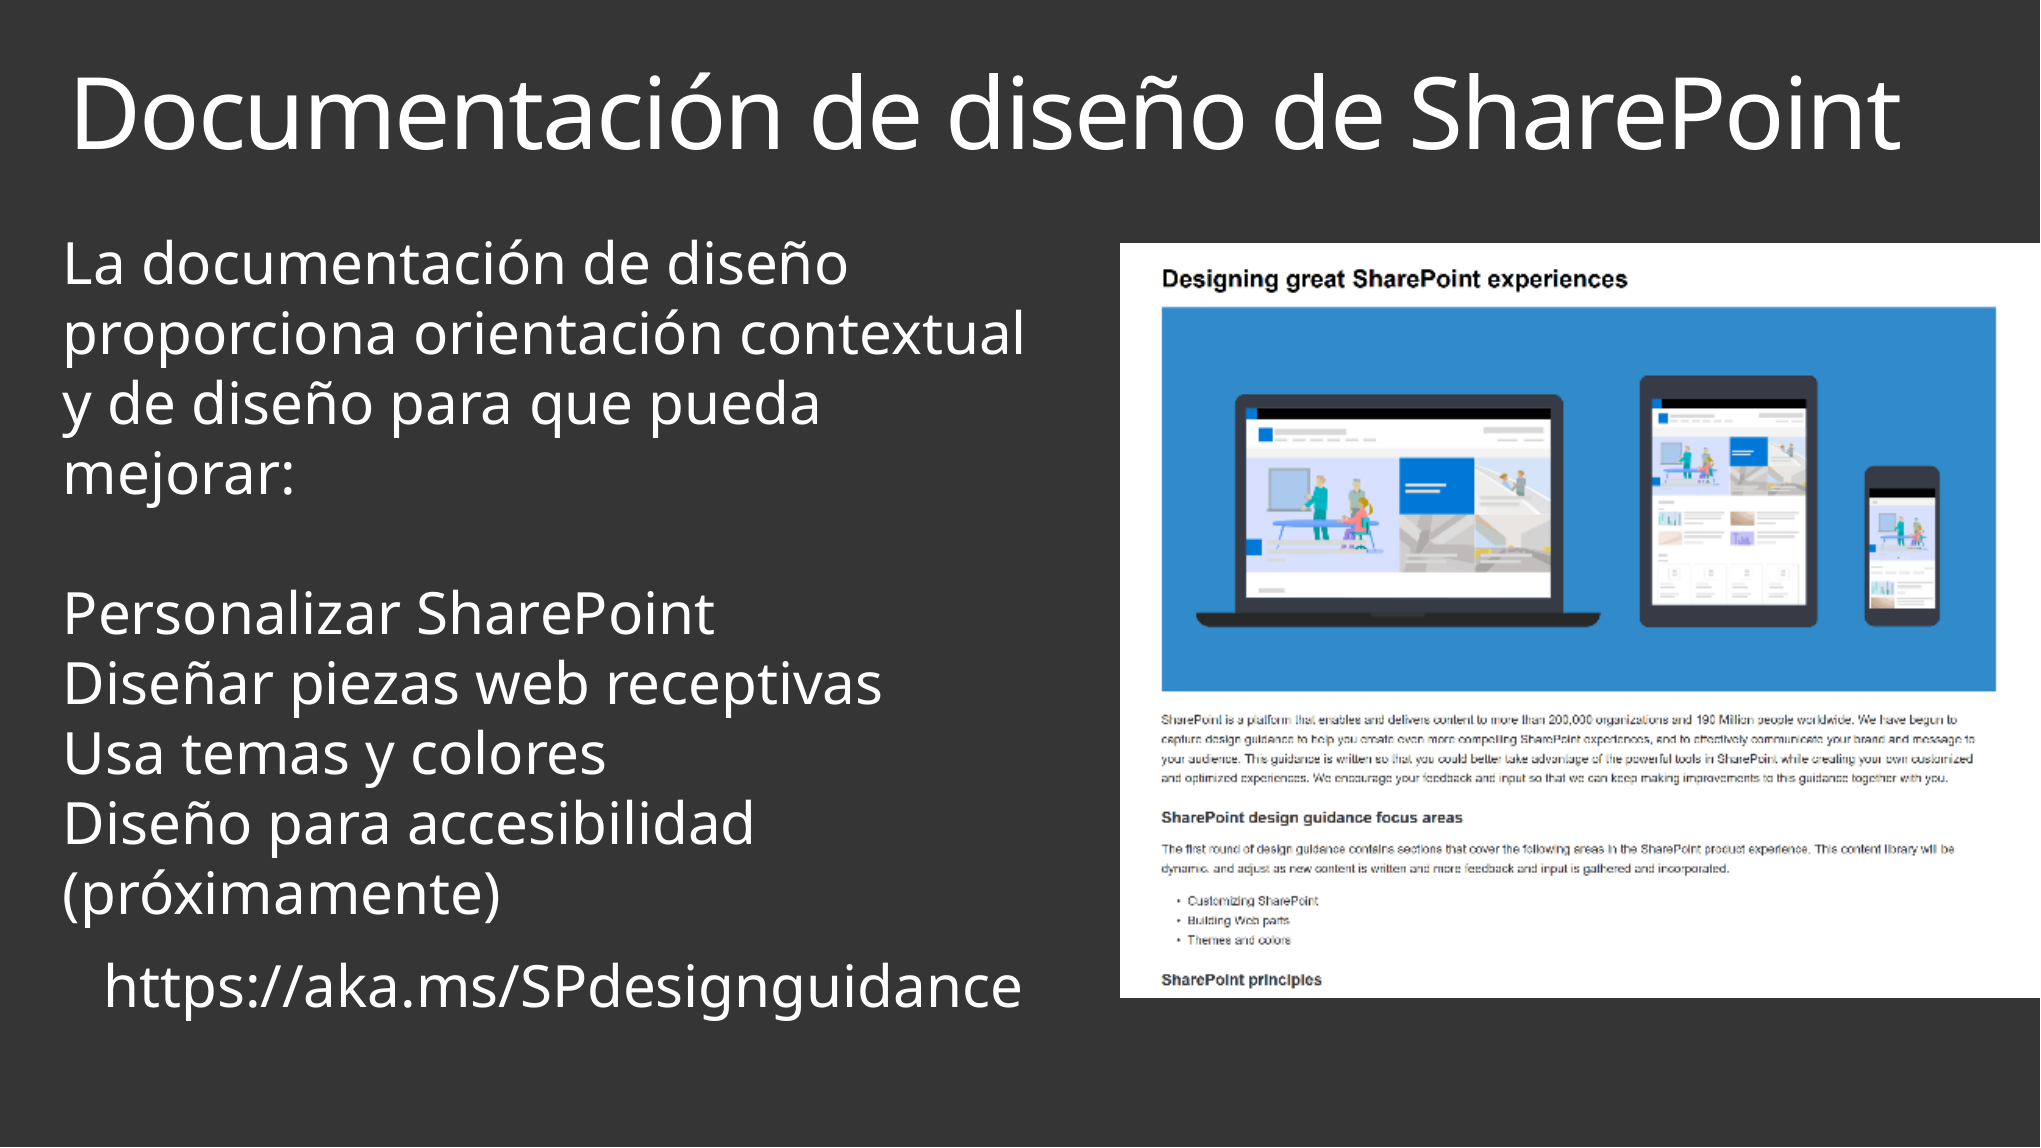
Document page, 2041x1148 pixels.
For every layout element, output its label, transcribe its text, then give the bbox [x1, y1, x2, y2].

picture [1120, 243, 2041, 998]
title Documentación de diseño de SharePoint [45, 48, 1996, 199]
text_box La documentación de diseño proporciona orientación contextual y de diseño para que pueda mejorar: Personalizar SharePoint Diseñar piezas web receptivas Usa temas y colores Diseño para accesibilidad (próximamente) [38, 211, 1072, 941]
text_box https://aka.ms/SPdesignguidance [72, 925, 1069, 1046]
